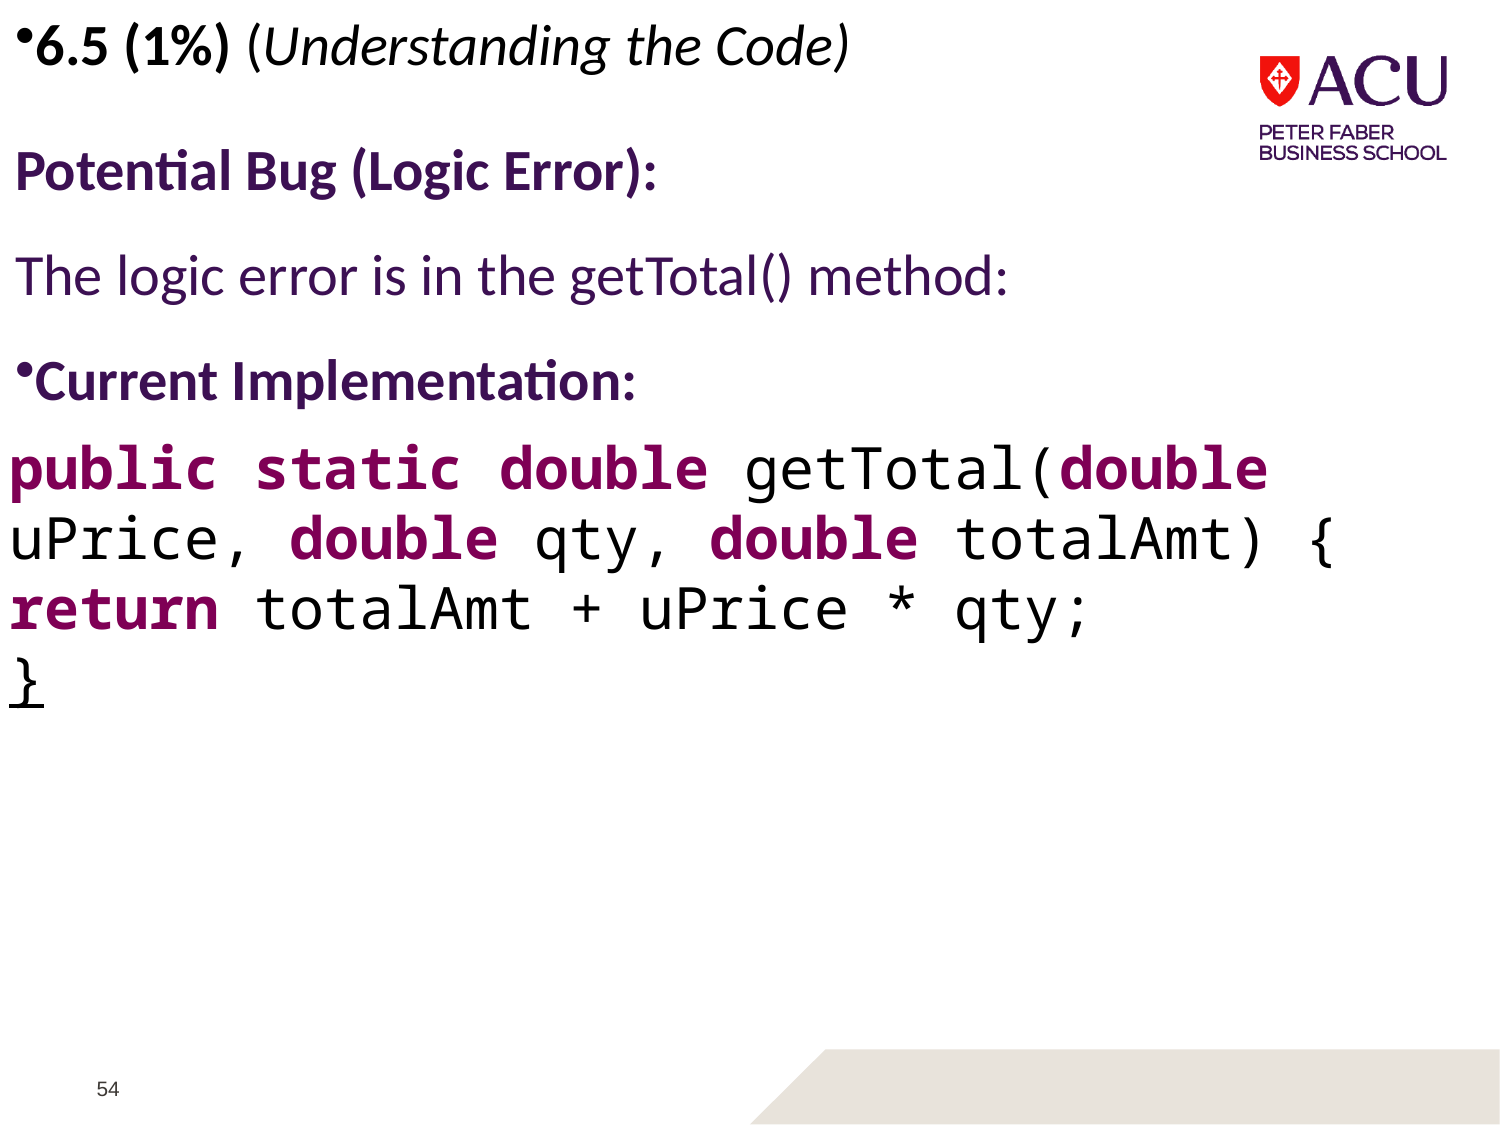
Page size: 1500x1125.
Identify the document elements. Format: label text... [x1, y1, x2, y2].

text_box 6.5 (1%) (Understanding the Code) [0, 0, 1191, 85]
picture [1240, 41, 1466, 89]
text_box Potential Bug (Logic Error): The logic error is in the getTotal() method: Current Implementation: [0, 89, 1500, 420]
text_box public static double getTotal(double uPrice, double qty, double totalAmt) { return totalAmt + uPrice * qty; } [0, 423, 1500, 719]
slide_number 54 [81, 1068, 156, 1109]
